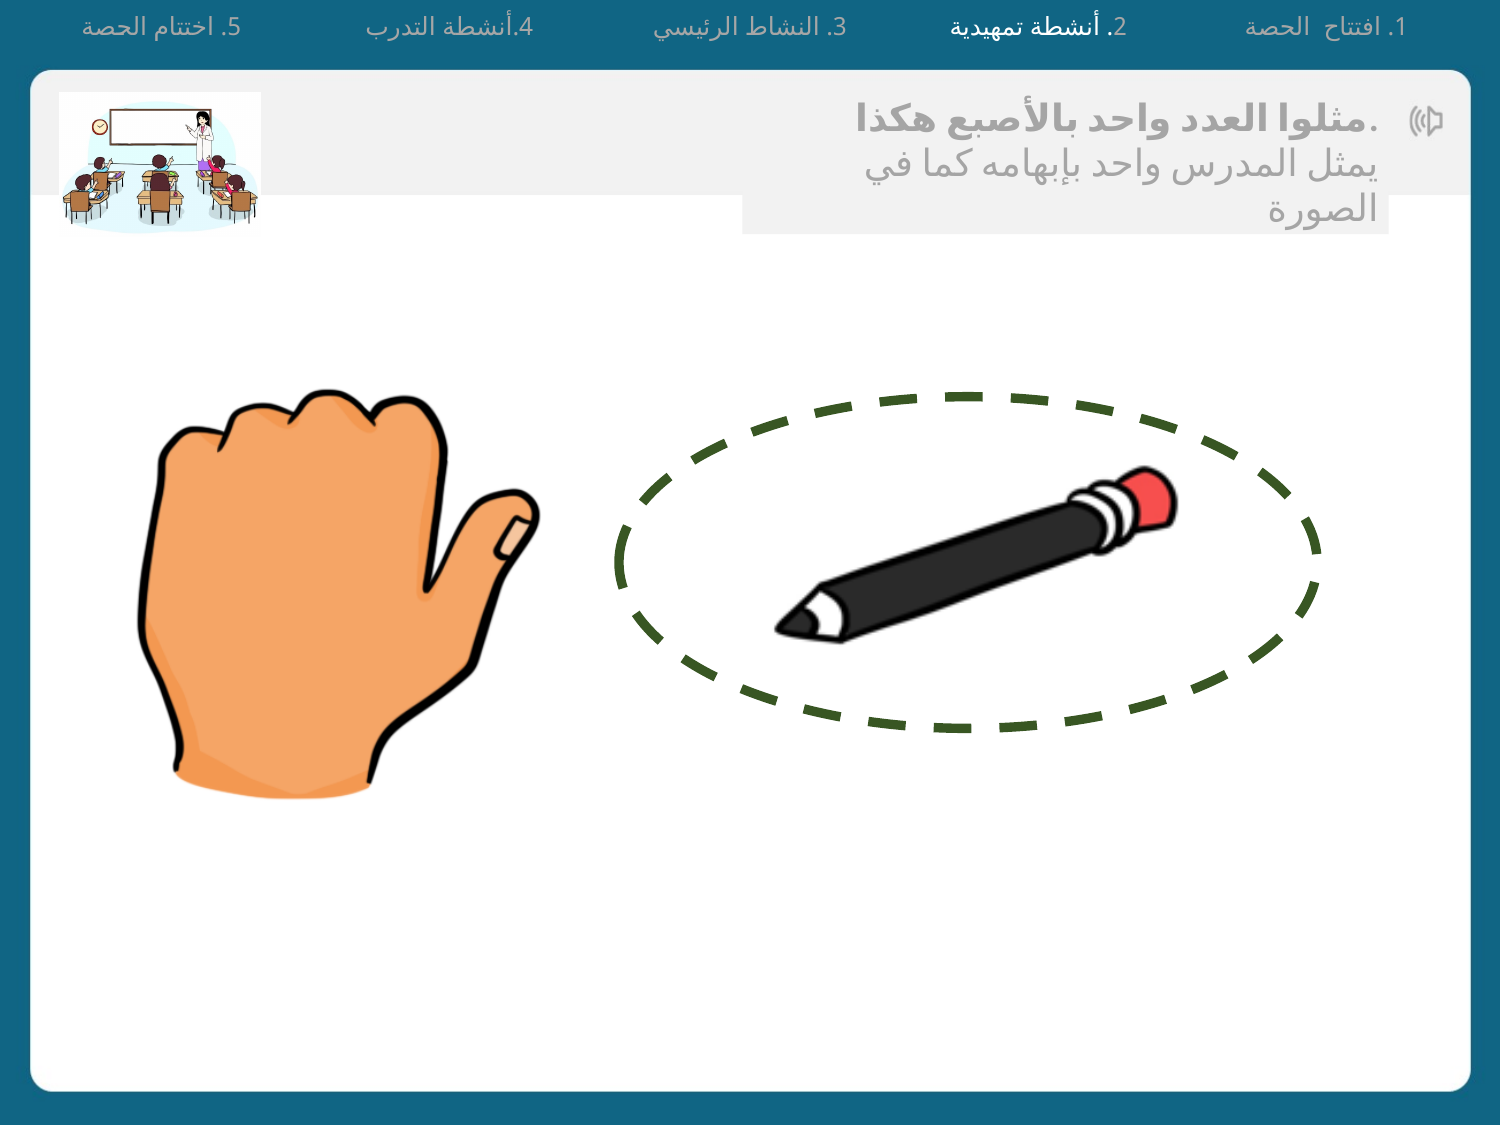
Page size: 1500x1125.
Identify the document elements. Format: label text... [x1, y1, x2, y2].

table_header 2. أنشطة تمهيدية [894, 0, 1182, 59]
table_header 3. النشاط الرئيسي [606, 0, 894, 59]
table_header 4.أنشطة التدرب [293, 0, 606, 59]
picture [0, 0, 1500, 1125]
table_header 5. اختتام الحصة [29, 0, 293, 59]
table_header 1. افتتاح الحصة [1182, 0, 1470, 59]
text_box [618, 396, 1318, 729]
text_box مثلوا العدد واحد بالأصبع هكذا. يمثل المدرس واحد بإبهامه كما في الصورة [742, 89, 1389, 235]
